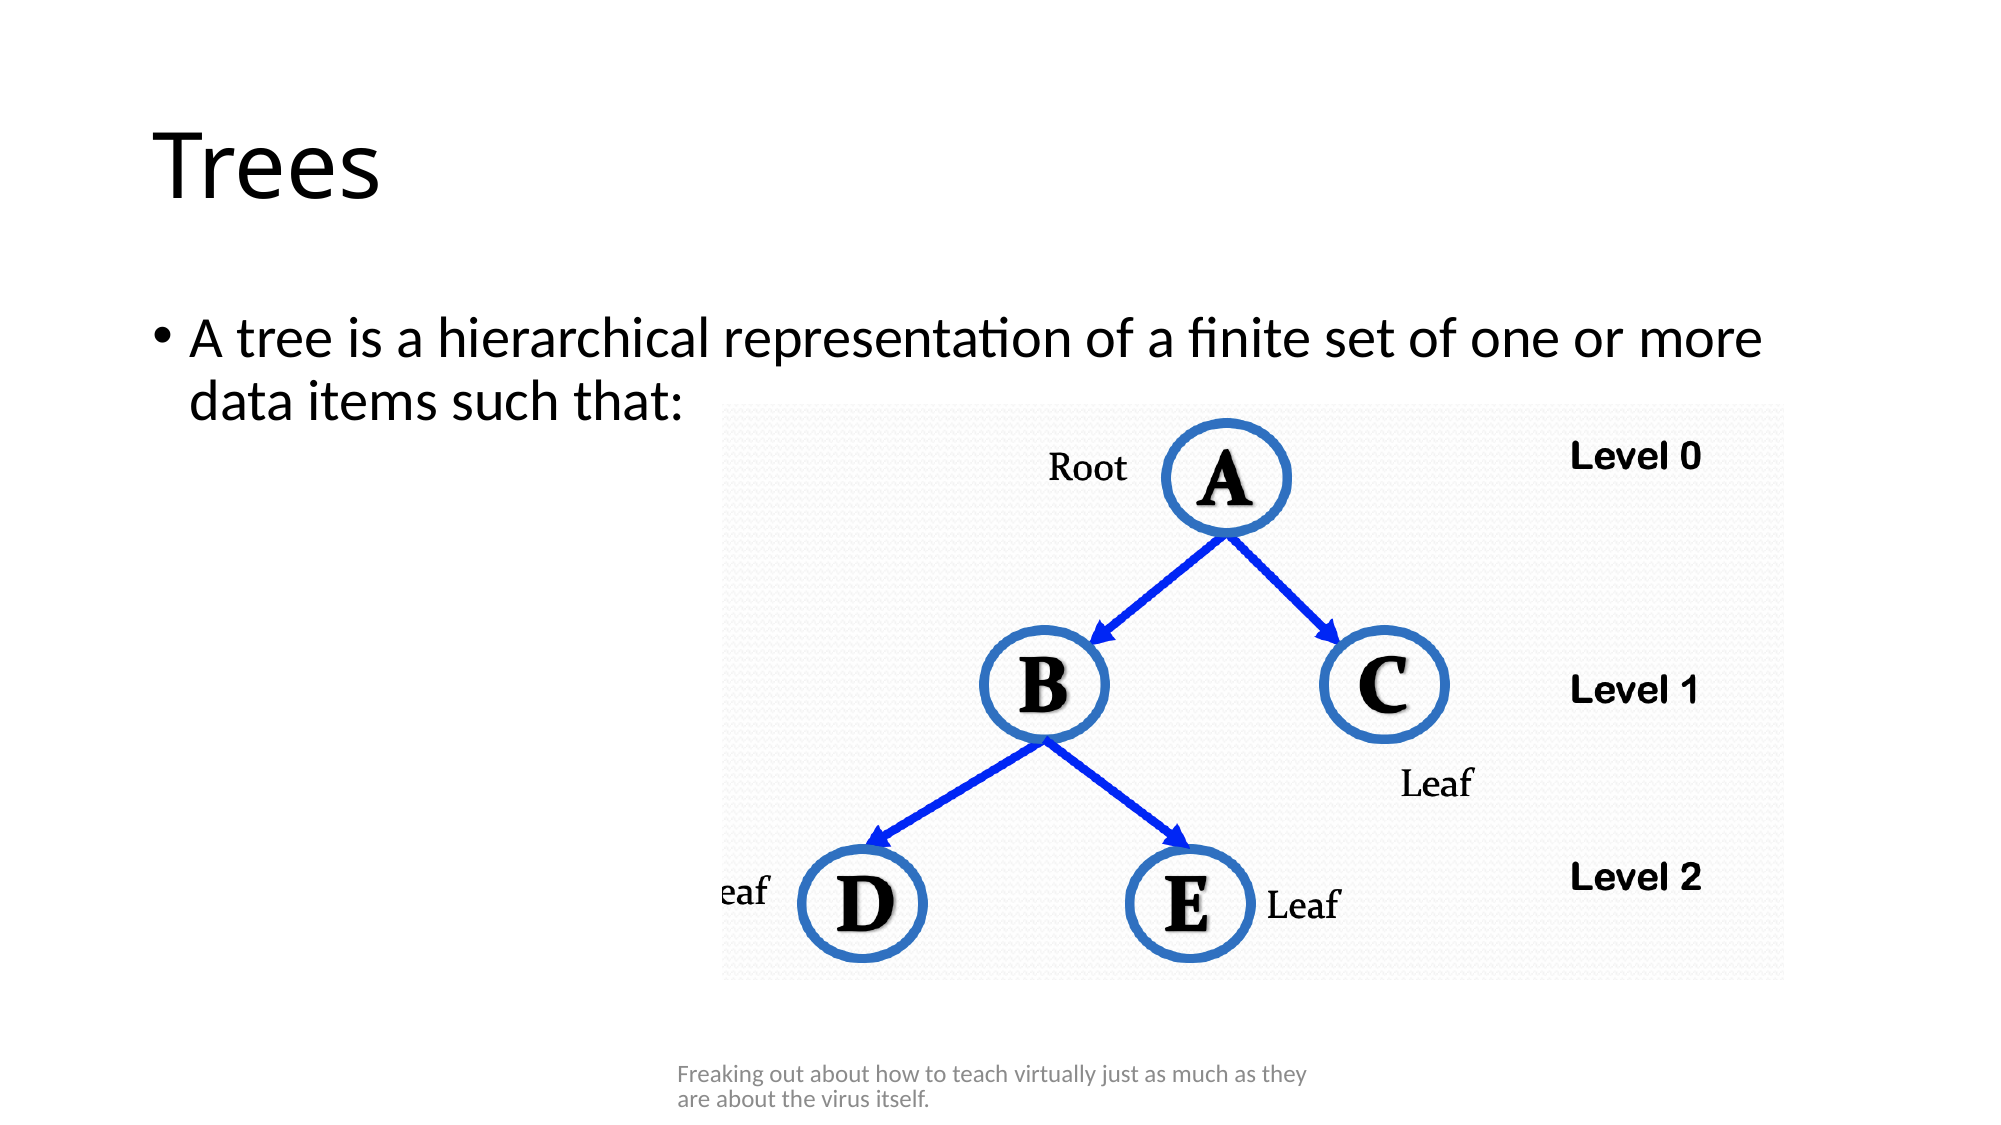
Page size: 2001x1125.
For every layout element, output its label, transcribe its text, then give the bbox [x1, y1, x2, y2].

picture [722, 404, 1784, 980]
list A tree is a hierarchical representation of a finite set of one or more data items such that: [137, 299, 1863, 1014]
title Trees [137, 59, 1863, 278]
footer Freaking out about how to teach virtually just as much as they are about the virus itself. [662, 1042, 1338, 1103]
